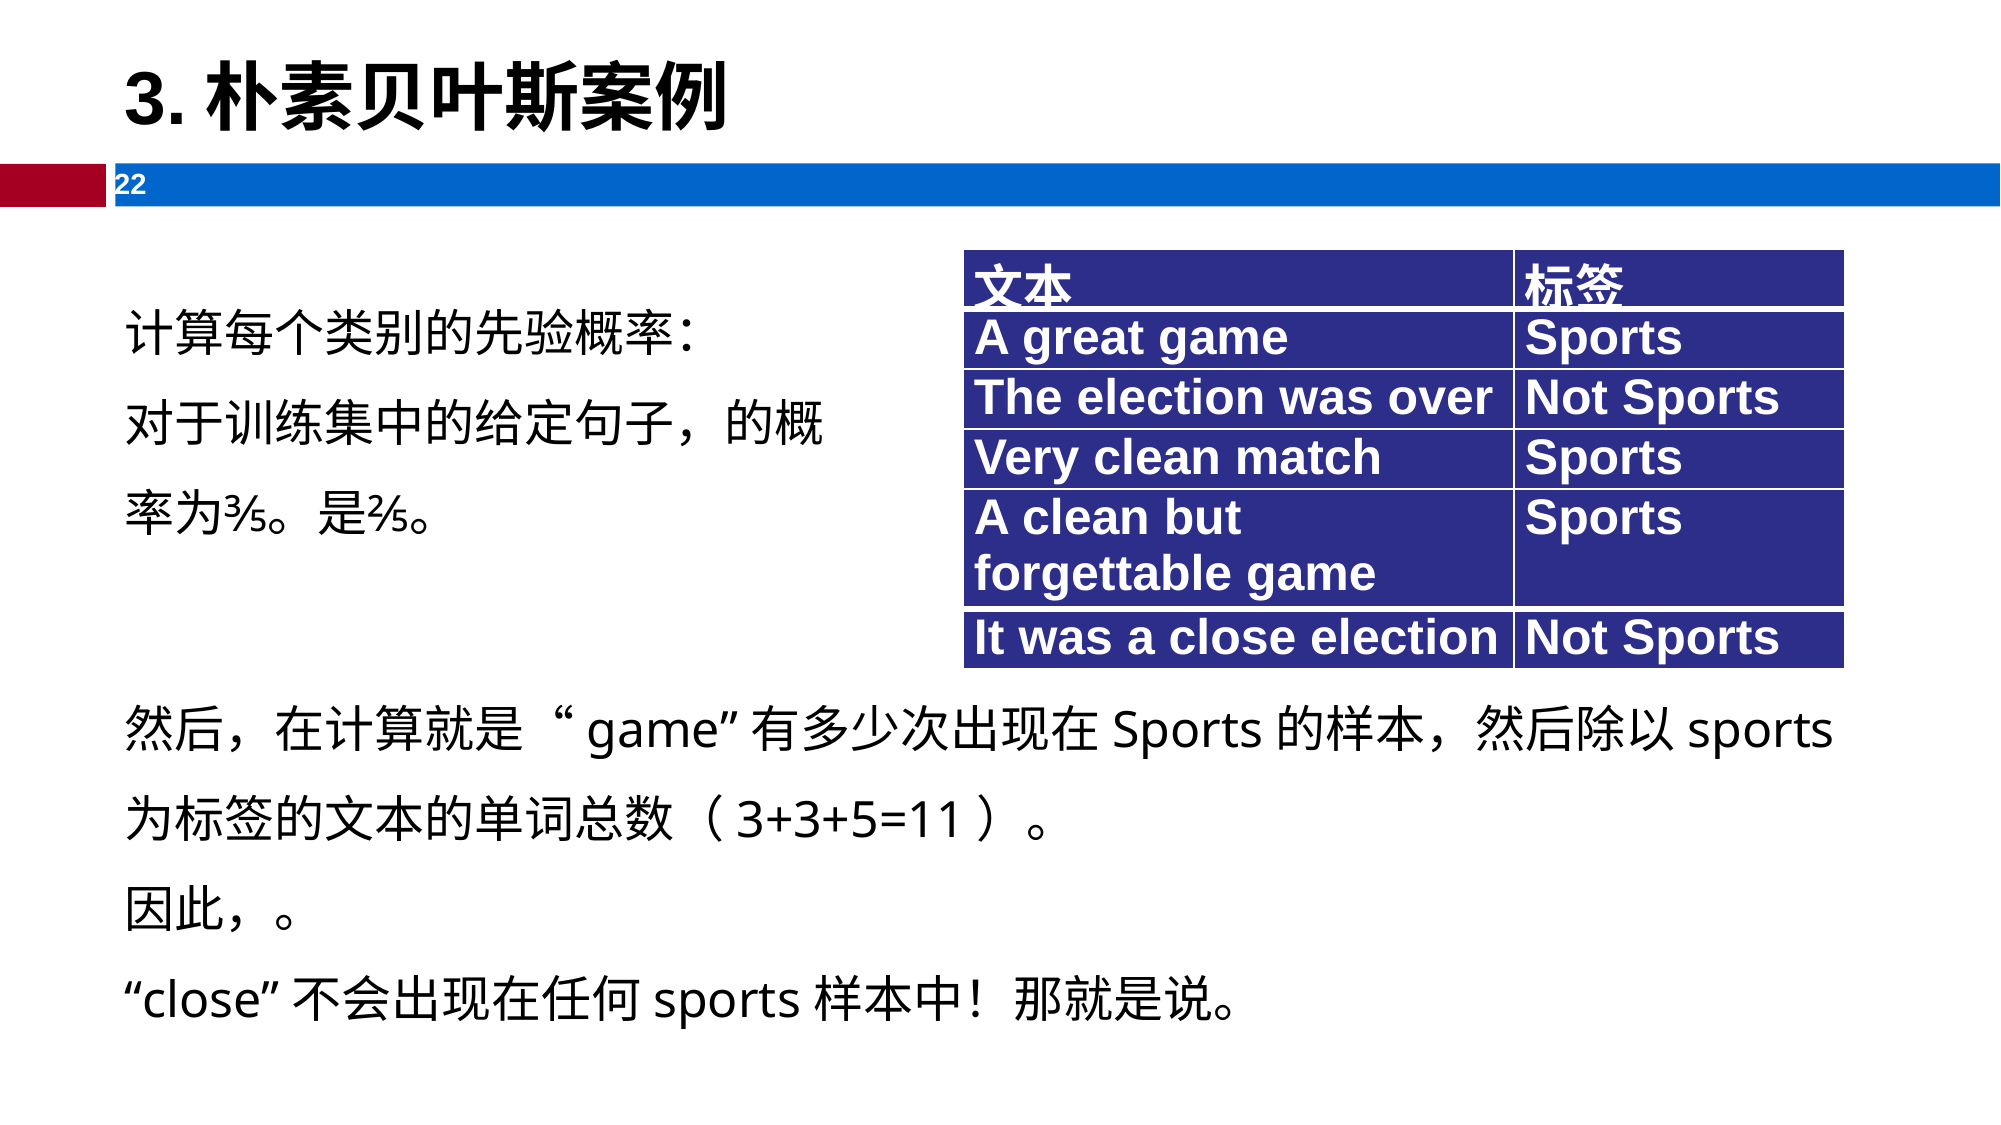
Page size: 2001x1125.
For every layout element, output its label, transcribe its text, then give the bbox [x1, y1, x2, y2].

table_header 文本 [964, 250, 1513, 306]
table_cell Sports [1515, 430, 1844, 488]
table_cell Sports [1515, 490, 1844, 606]
table_cell Not Sports [1515, 370, 1844, 428]
table_cell The election was over [964, 370, 1513, 428]
title 3.朴素贝叶斯案例 [109, 38, 2000, 150]
table_header 标签 [1515, 250, 1844, 306]
table_cell A clean but forgettable game [964, 490, 1513, 606]
table_cell Very clean match [964, 430, 1513, 488]
table_cell Not Sports [1515, 612, 1844, 668]
table_cell A great game [964, 312, 1513, 368]
table_cell It was a close election [964, 612, 1513, 668]
table_cell Sports [1515, 312, 1844, 368]
